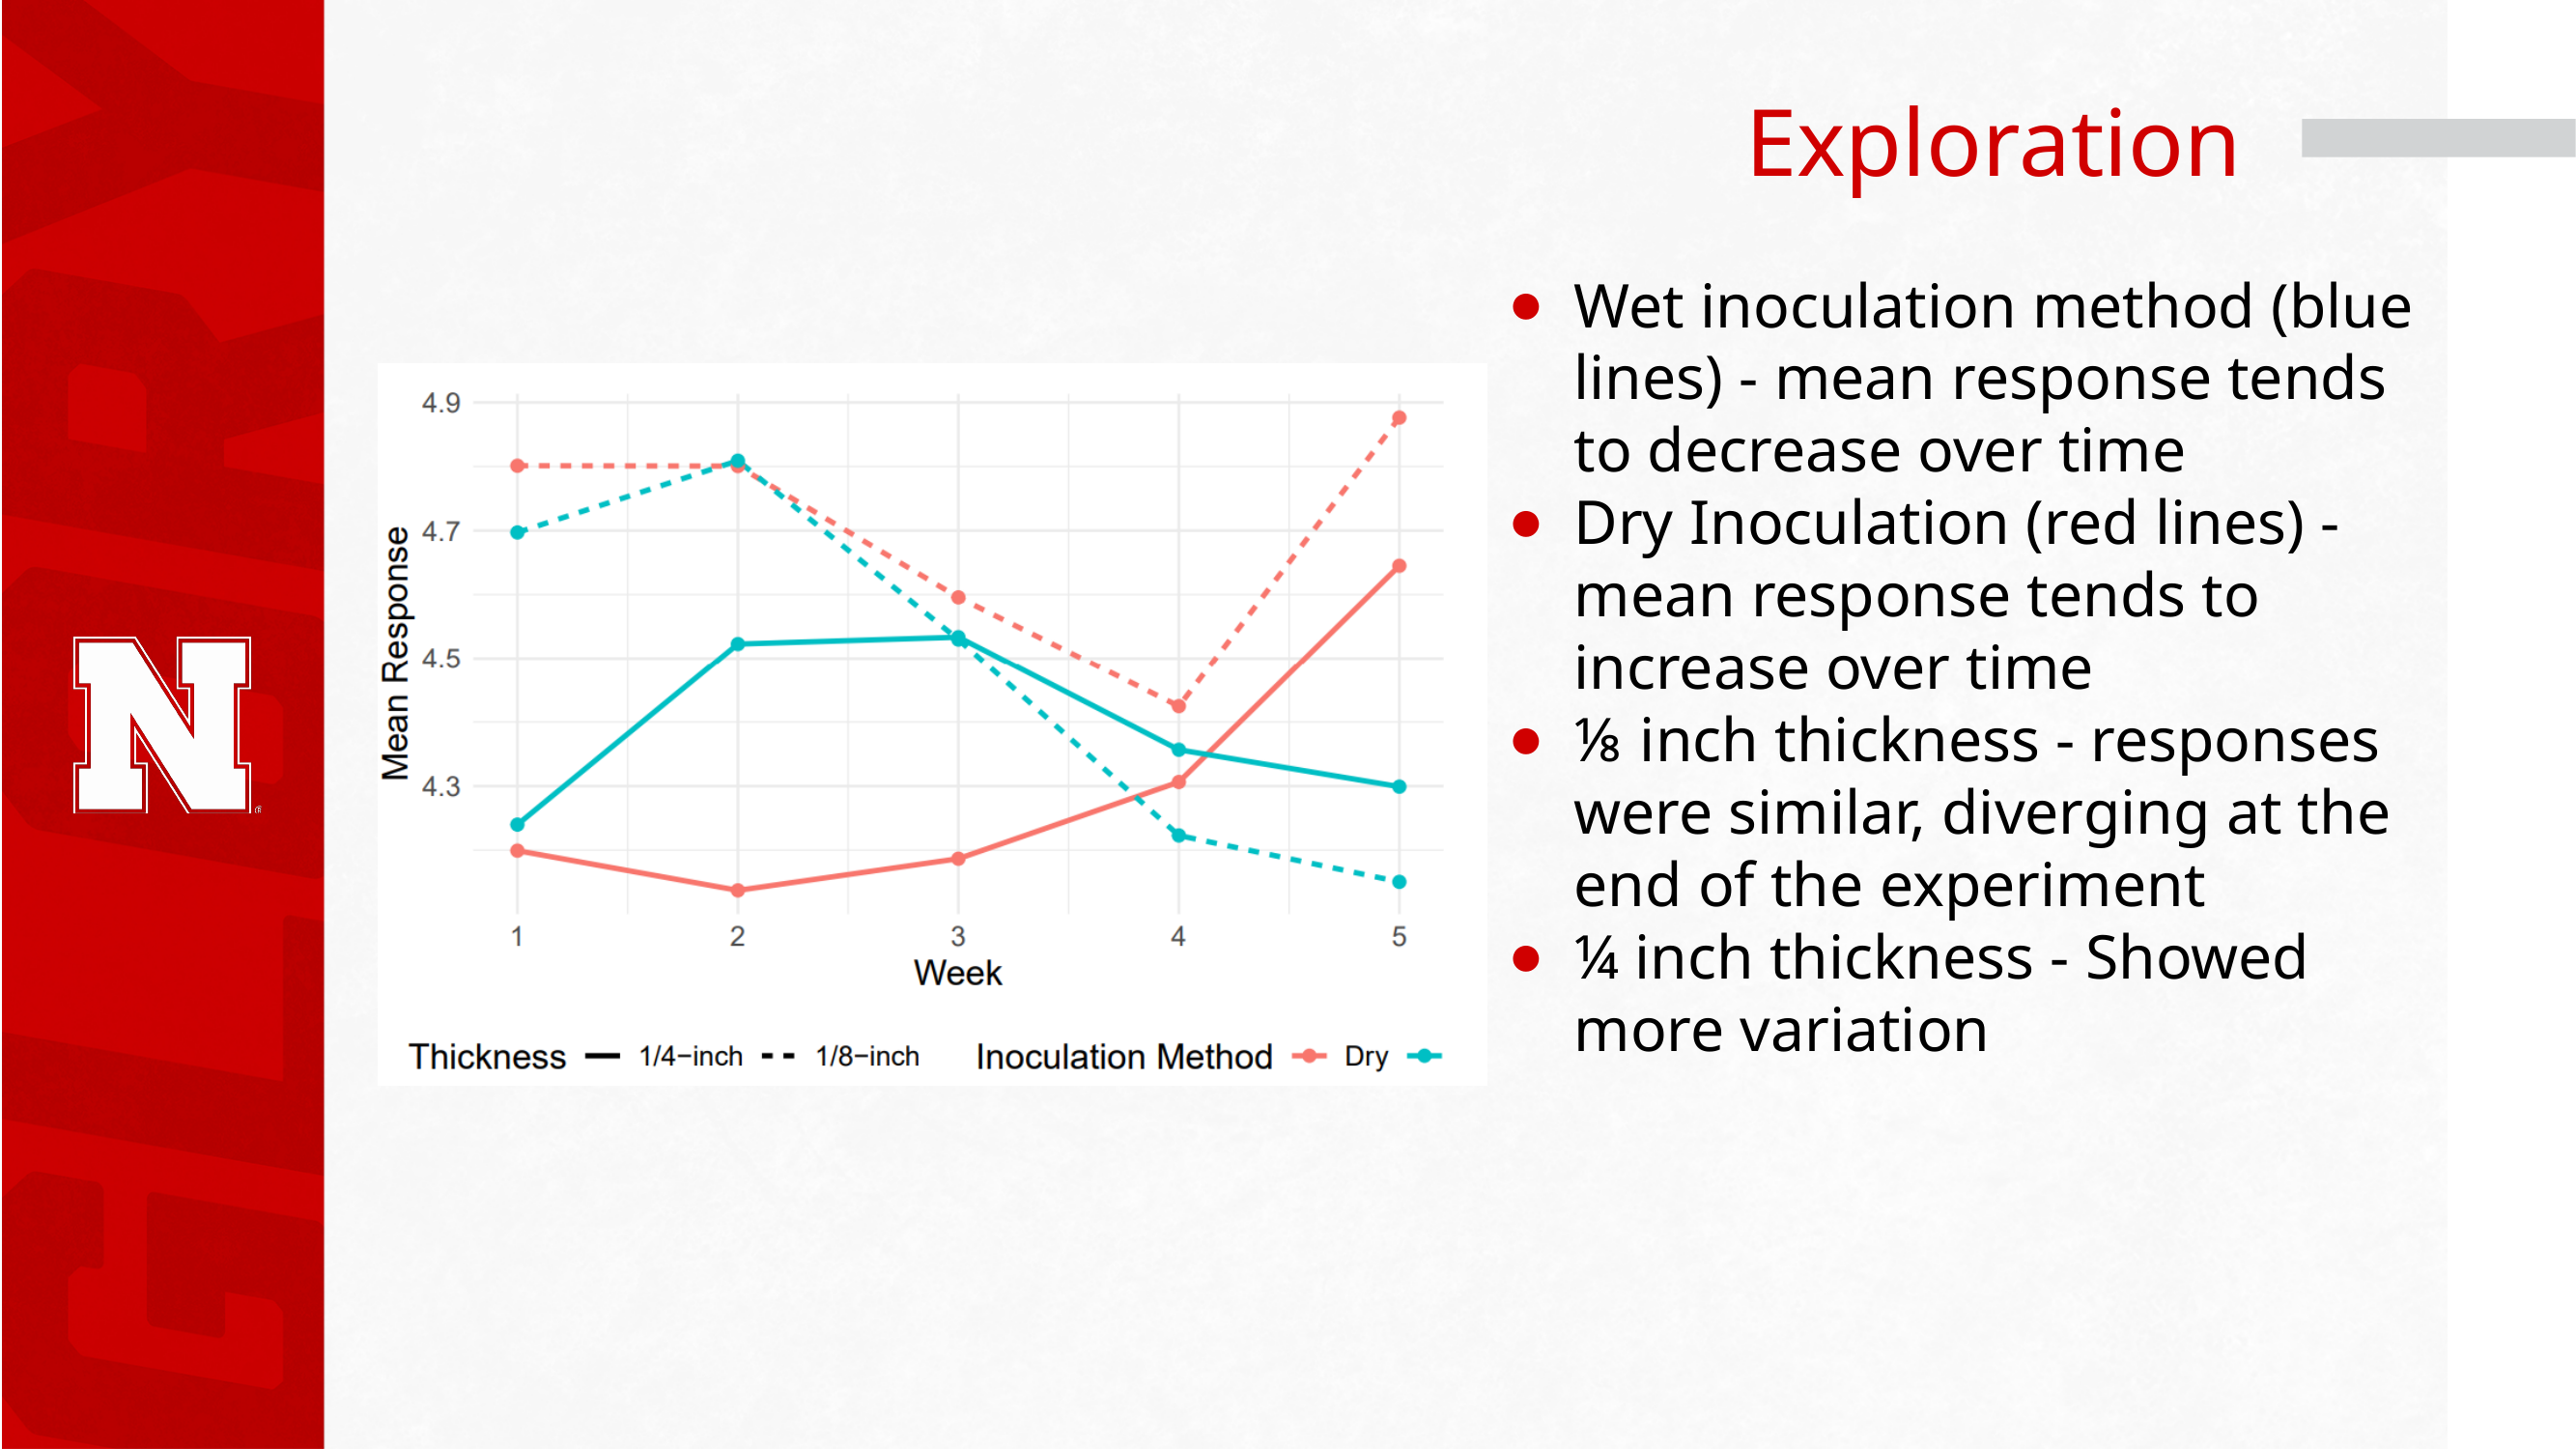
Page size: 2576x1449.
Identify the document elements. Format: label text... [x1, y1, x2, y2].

list Wet inoculation method (blue lines) - mean response tends to decrease over time Dry Inoculation (red lines) - mean response tends to increase over time ⅛ inch thickness - responses were similar, diverging at the end of the experiment ¼ inch thickness - Showed more variation [1486, 260, 2460, 1189]
title Exploration [346, 108, 2242, 169]
picture [2, 0, 2448, 1449]
